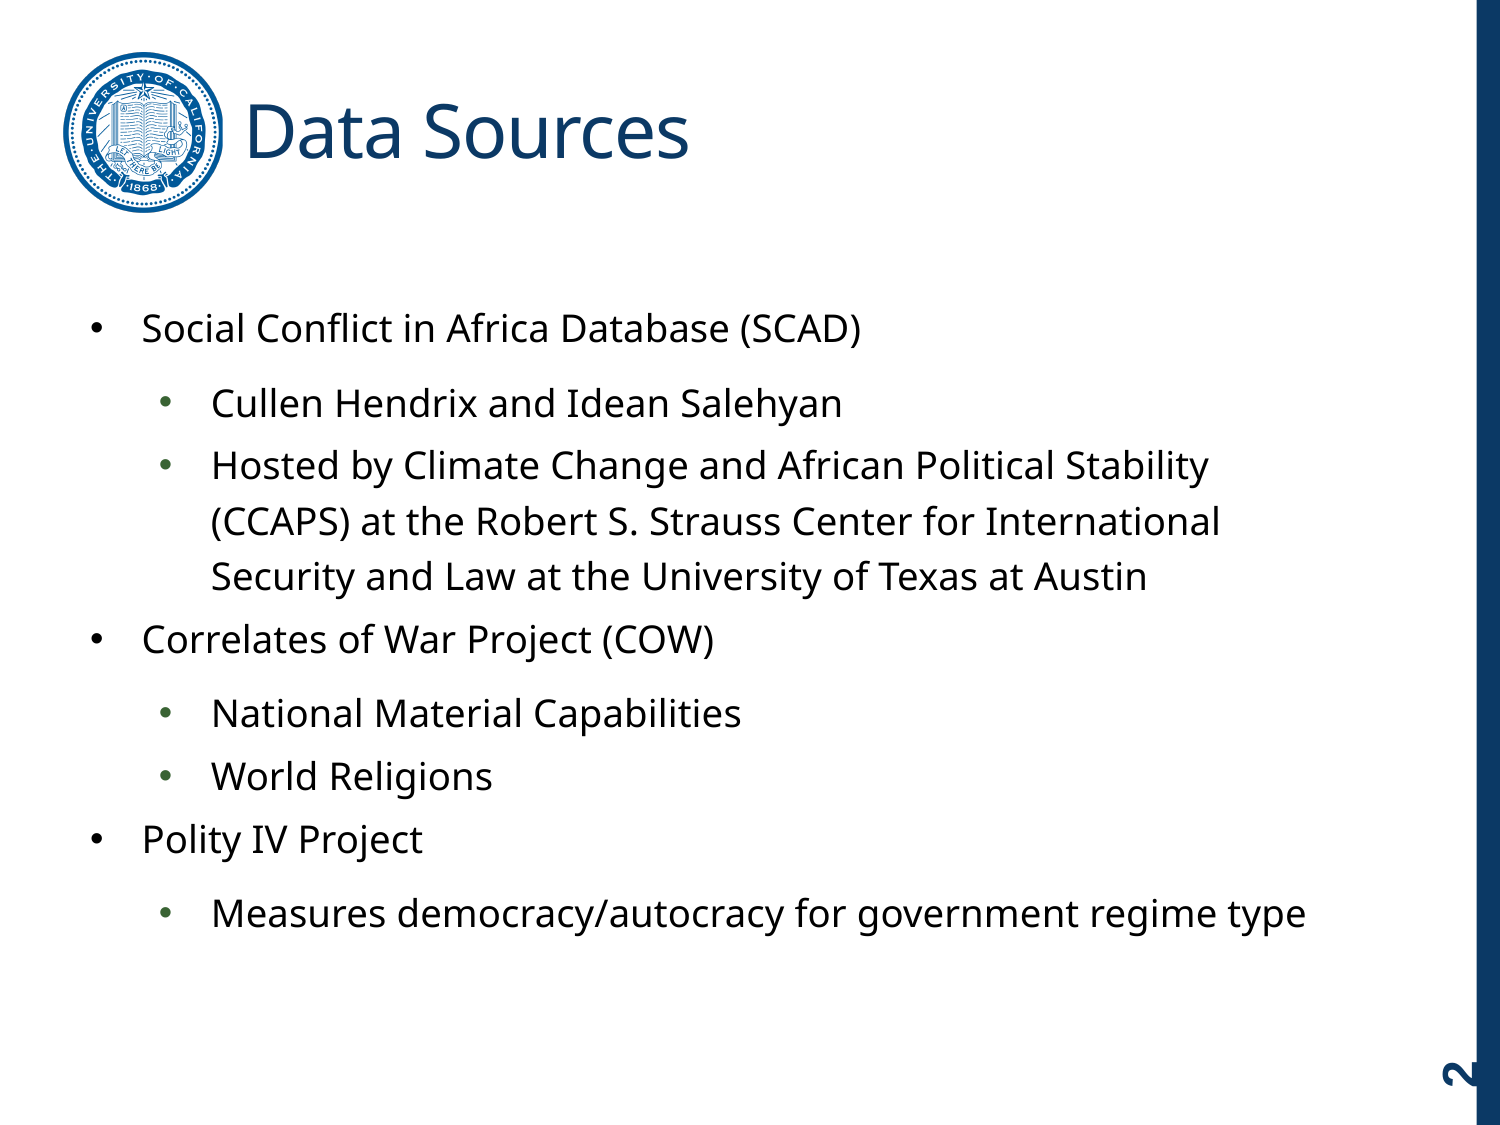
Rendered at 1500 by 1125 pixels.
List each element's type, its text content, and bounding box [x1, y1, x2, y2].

slide_number 2 [1427, 887, 1488, 1104]
title Data Sources [228, 47, 1484, 181]
list Social Conflict in Africa Database (SCAD) Cullen Hendrix and Idean Salehyan Hosted by Climate Change and African Political Stability (CCAPS) at the Robert S. Strauss Center for International Security and Law at the University of Texas at Austin Correlates of War Project (COW) National Material Capabilities World Religions Polity IV Project Measures democracy/autocracy for government regime type [75, 287, 1325, 1005]
